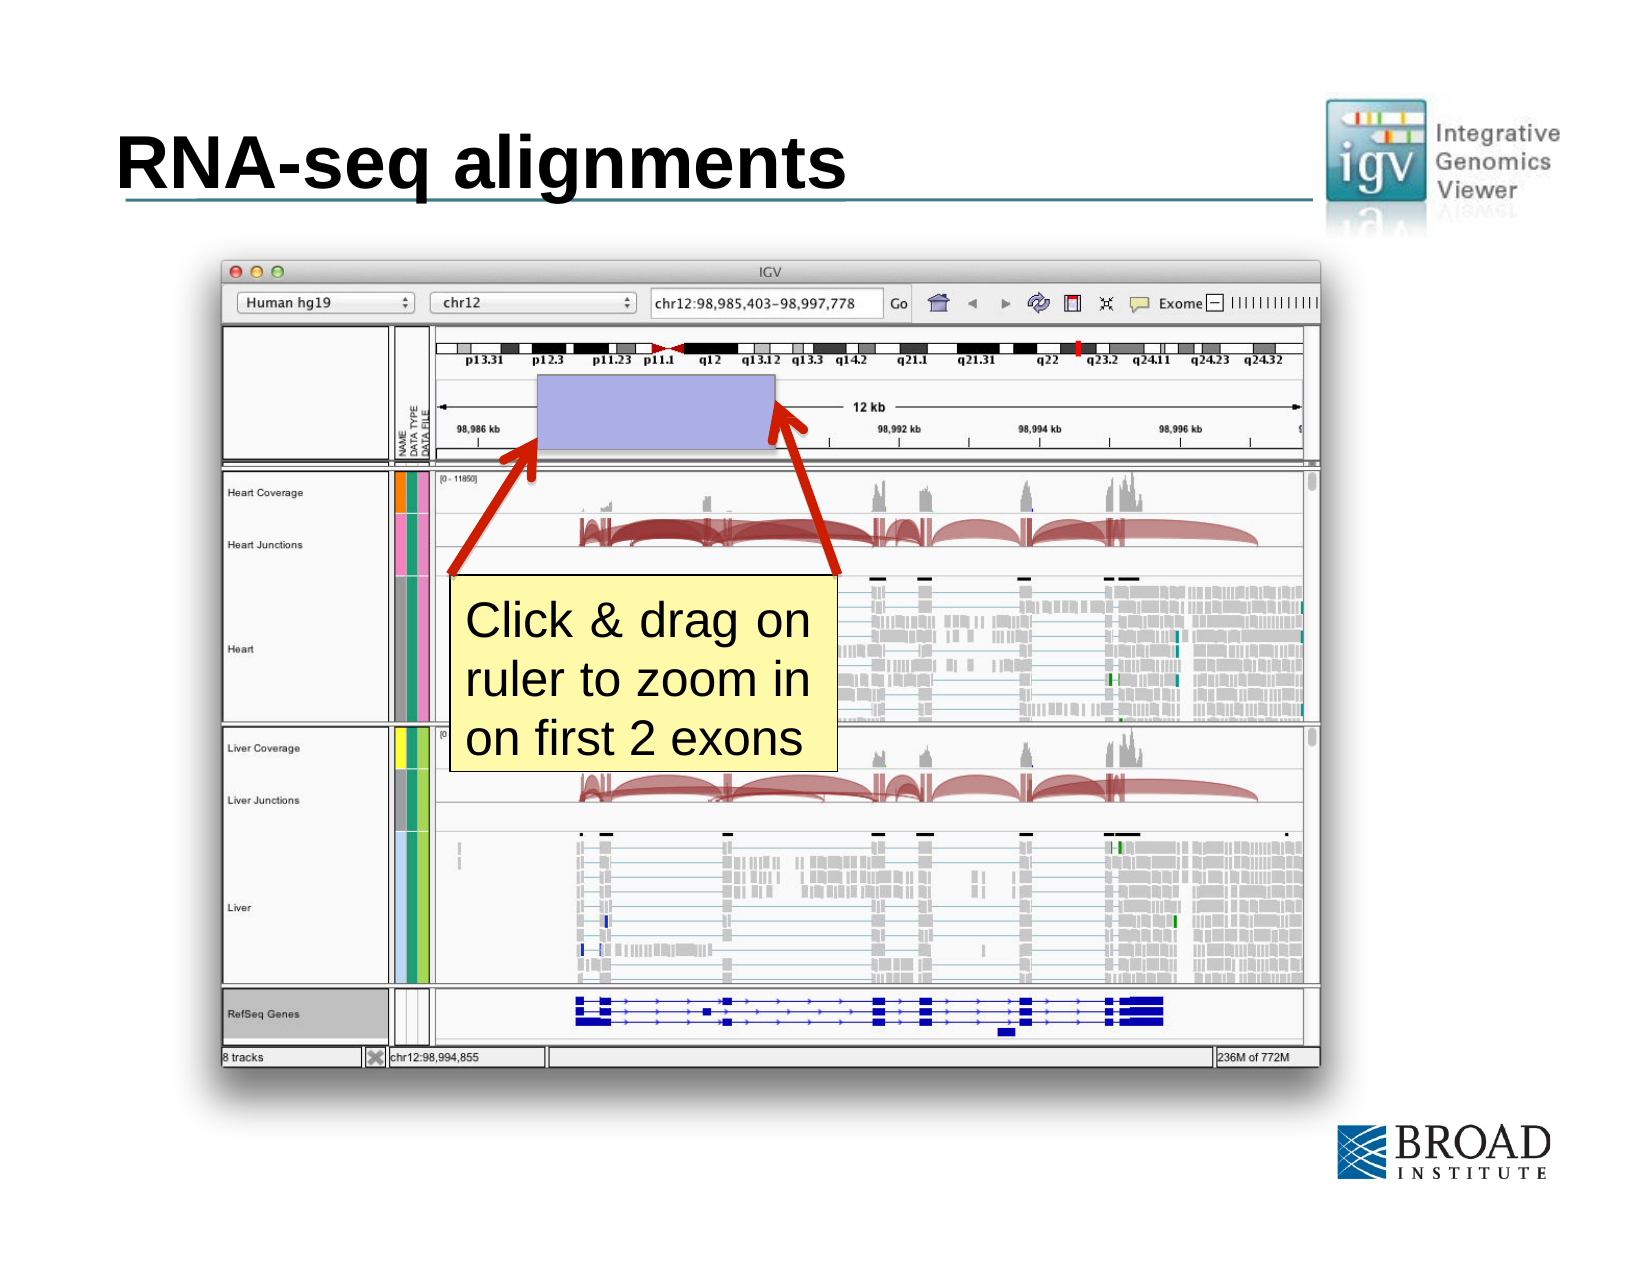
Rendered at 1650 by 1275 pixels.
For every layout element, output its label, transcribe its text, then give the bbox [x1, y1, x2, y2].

text_box [737, 365, 843, 581]
title RNA-seq alignments [113, 113, 1537, 327]
text_box [499, 437, 538, 483]
picture [1325, 92, 1560, 238]
text_box [767, 399, 808, 446]
text_box Click & drag on ruler to zoom in on first 2 exons [463, 589, 813, 768]
text_box [445, 402, 576, 582]
text_box [576, 450, 737, 463]
text_box [529, 370, 737, 402]
picture [1337, 1124, 1551, 1179]
text_box [162, 224, 1380, 1150]
text_box [450, 574, 838, 772]
text_box [537, 374, 737, 450]
